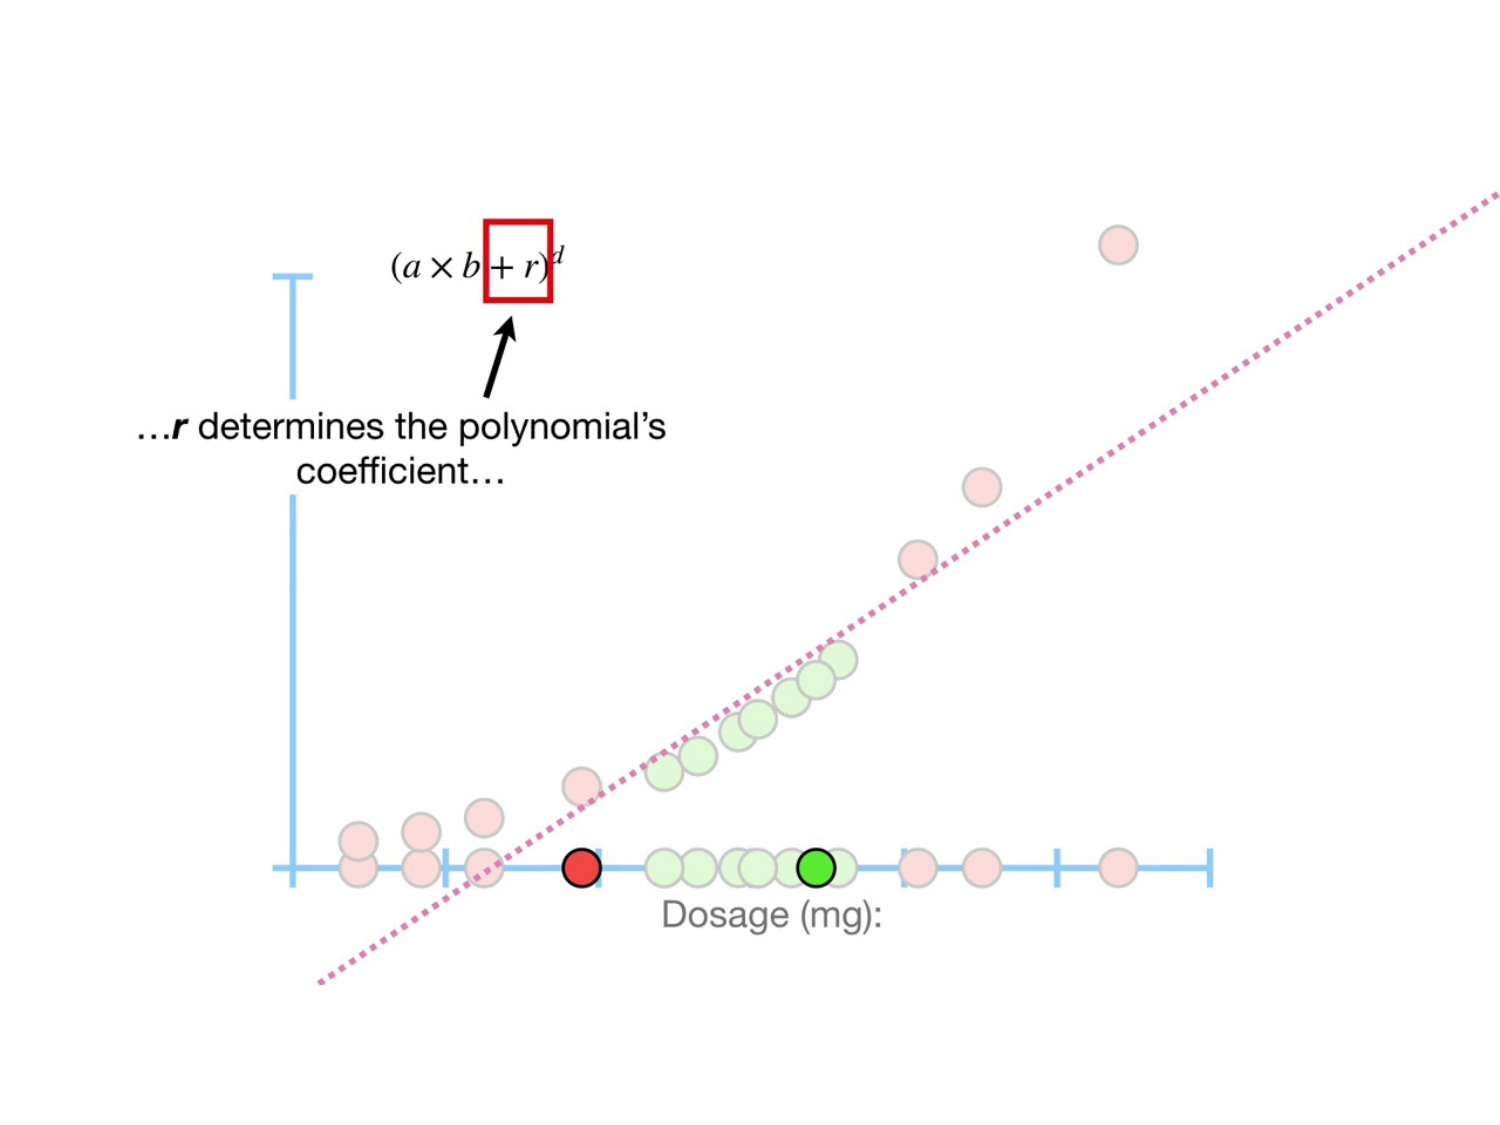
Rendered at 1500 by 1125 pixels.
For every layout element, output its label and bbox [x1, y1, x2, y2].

picture [0, 140, 1500, 985]
